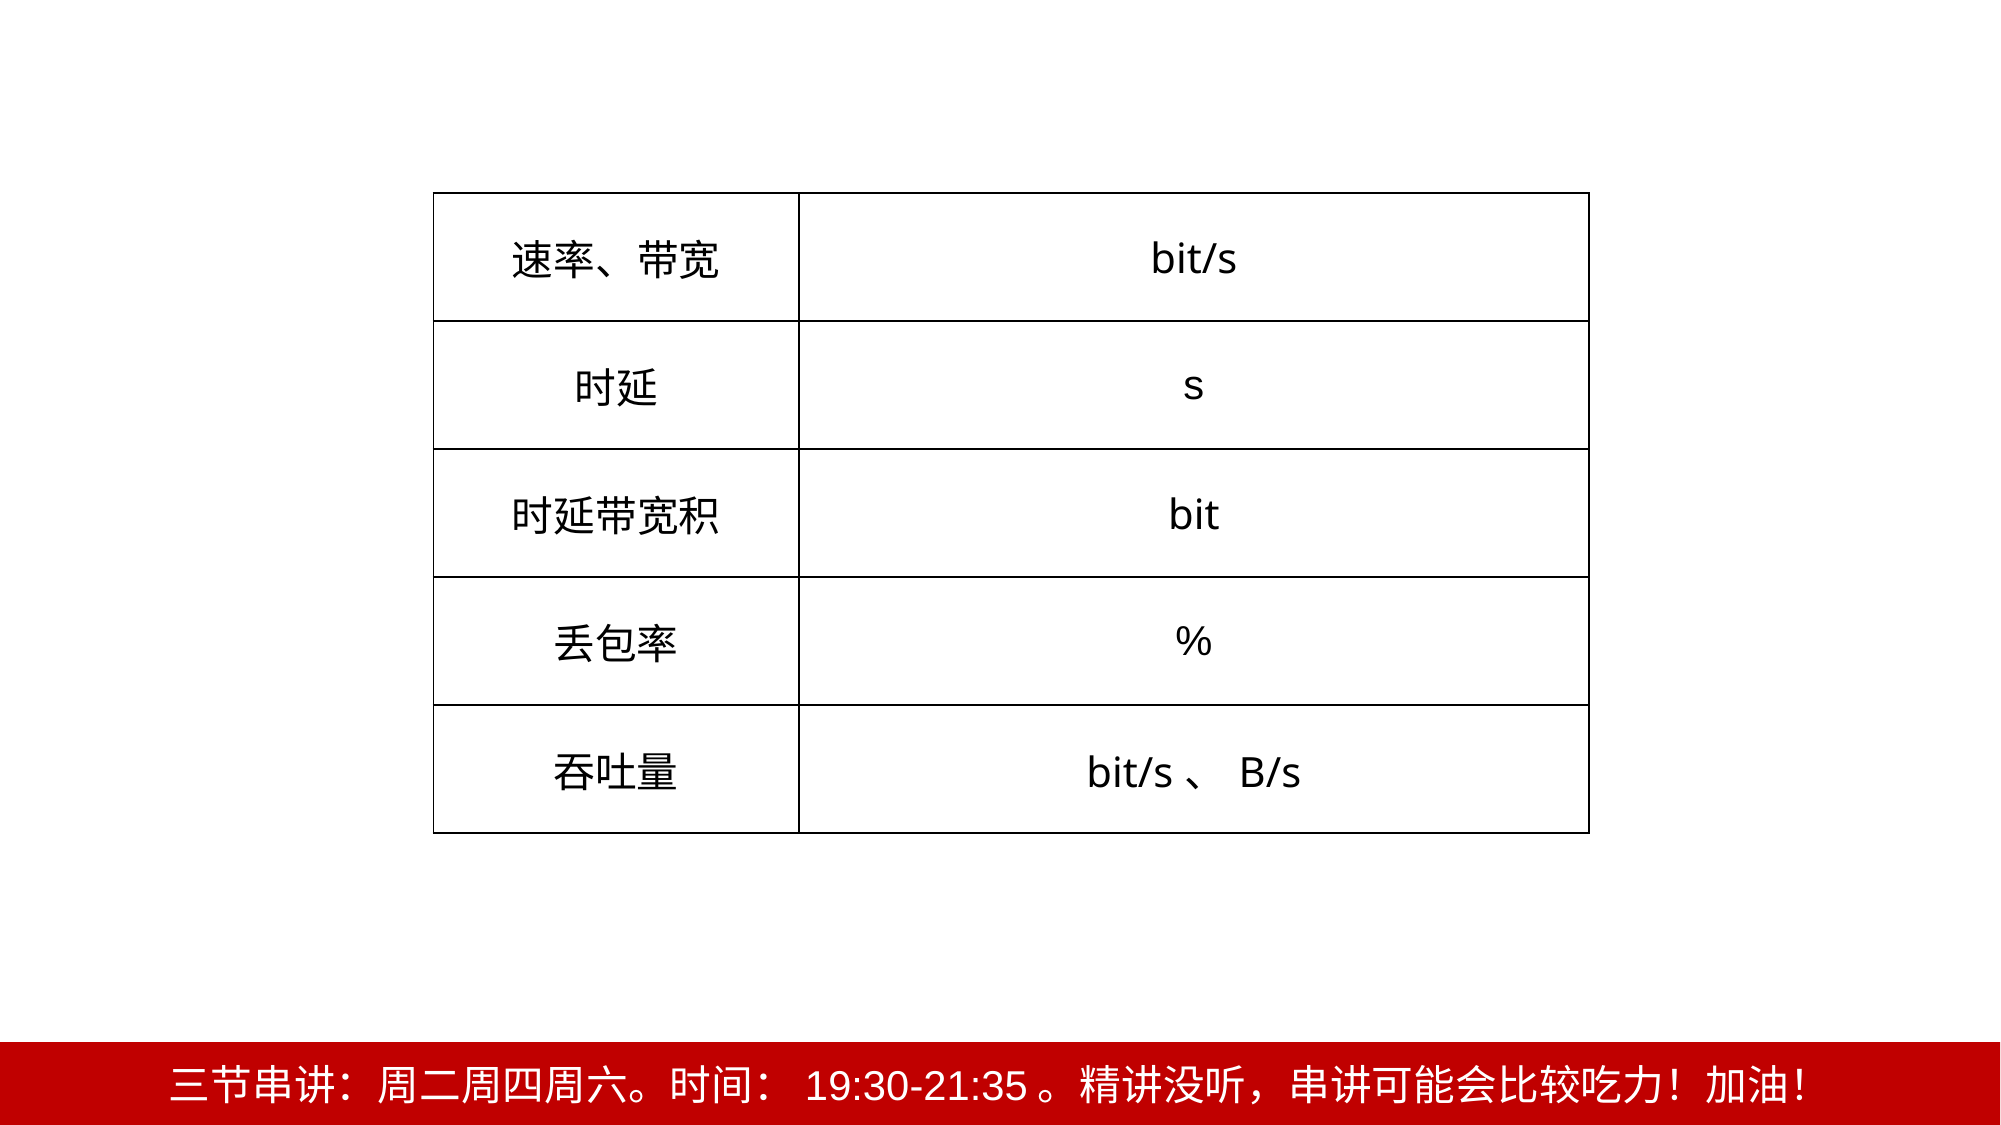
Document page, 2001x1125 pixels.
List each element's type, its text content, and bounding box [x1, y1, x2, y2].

table_cell bit/s、B/s [800, 706, 1588, 832]
table_cell 吞吐量 [434, 706, 798, 832]
table_cell 丢包率 [434, 578, 798, 704]
table_cell s [800, 322, 1588, 448]
table_cell bit [800, 450, 1588, 576]
table_cell 时延带宽积 [434, 450, 798, 576]
table_cell % [800, 578, 1588, 704]
table_header 速率、带宽 [434, 194, 798, 320]
table_cell 时延 [434, 322, 798, 448]
table_header bit/s [800, 194, 1588, 320]
